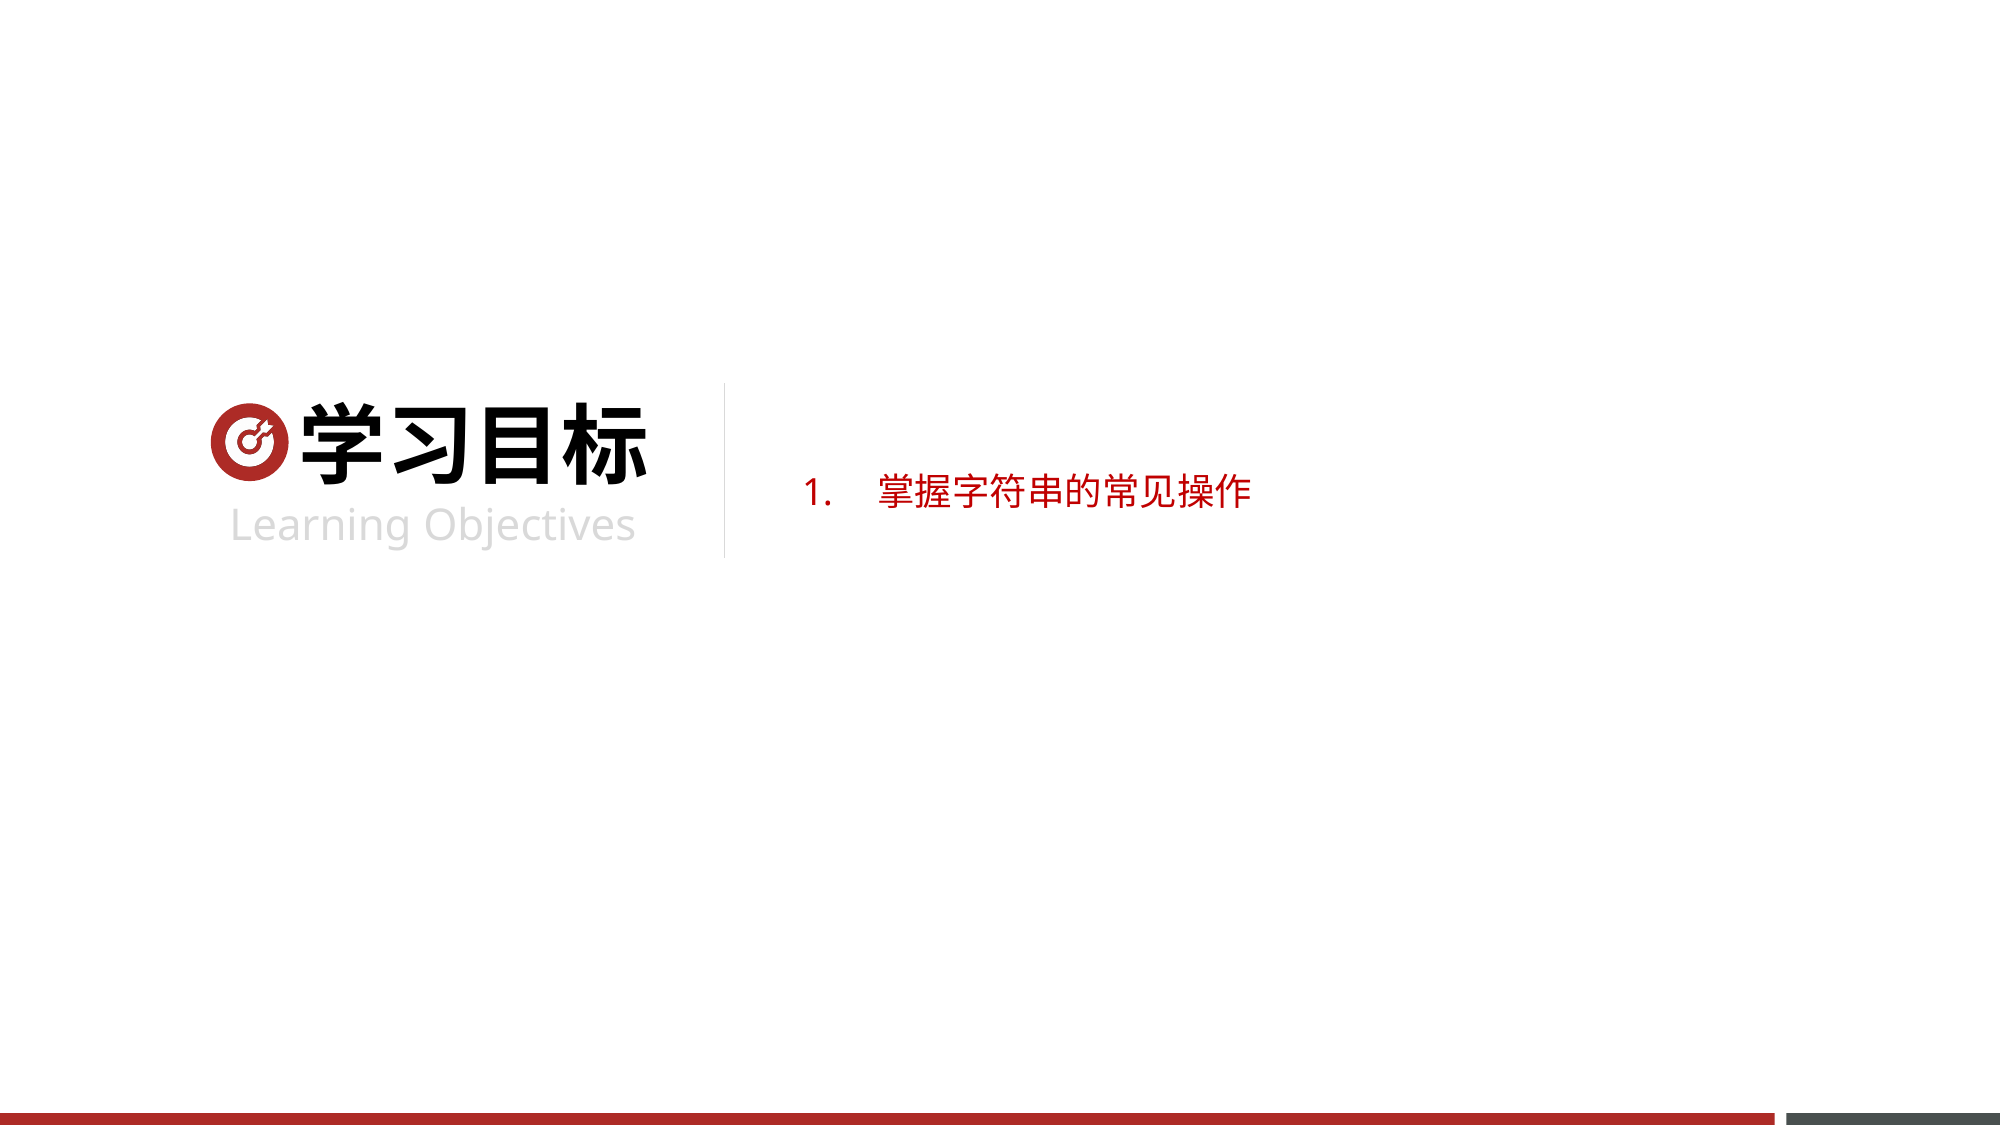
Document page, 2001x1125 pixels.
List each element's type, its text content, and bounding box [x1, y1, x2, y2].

picture [216, 408, 283, 476]
list 掌握字符串的常见操作 [787, 69, 1879, 866]
